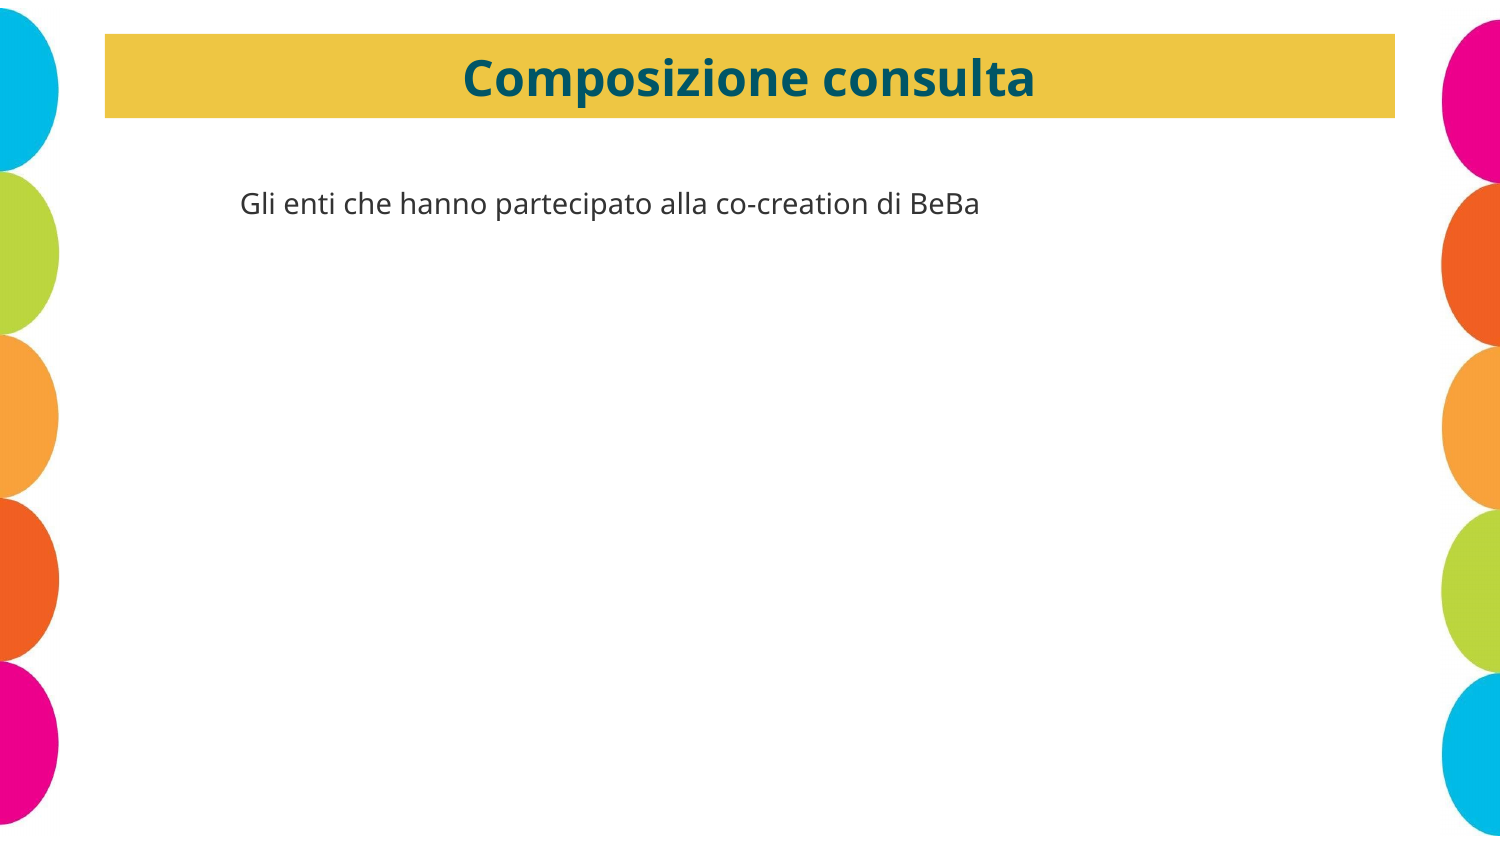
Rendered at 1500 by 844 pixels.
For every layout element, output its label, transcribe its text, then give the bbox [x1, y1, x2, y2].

text_box [104, 33, 1395, 119]
picture [0, 8, 60, 836]
text_box Gli enti che hanno partecipato alla co-creation di BeBa [224, 168, 1275, 237]
text_box Composizione consulta [119, 42, 1380, 110]
picture [1439, 8, 1500, 836]
